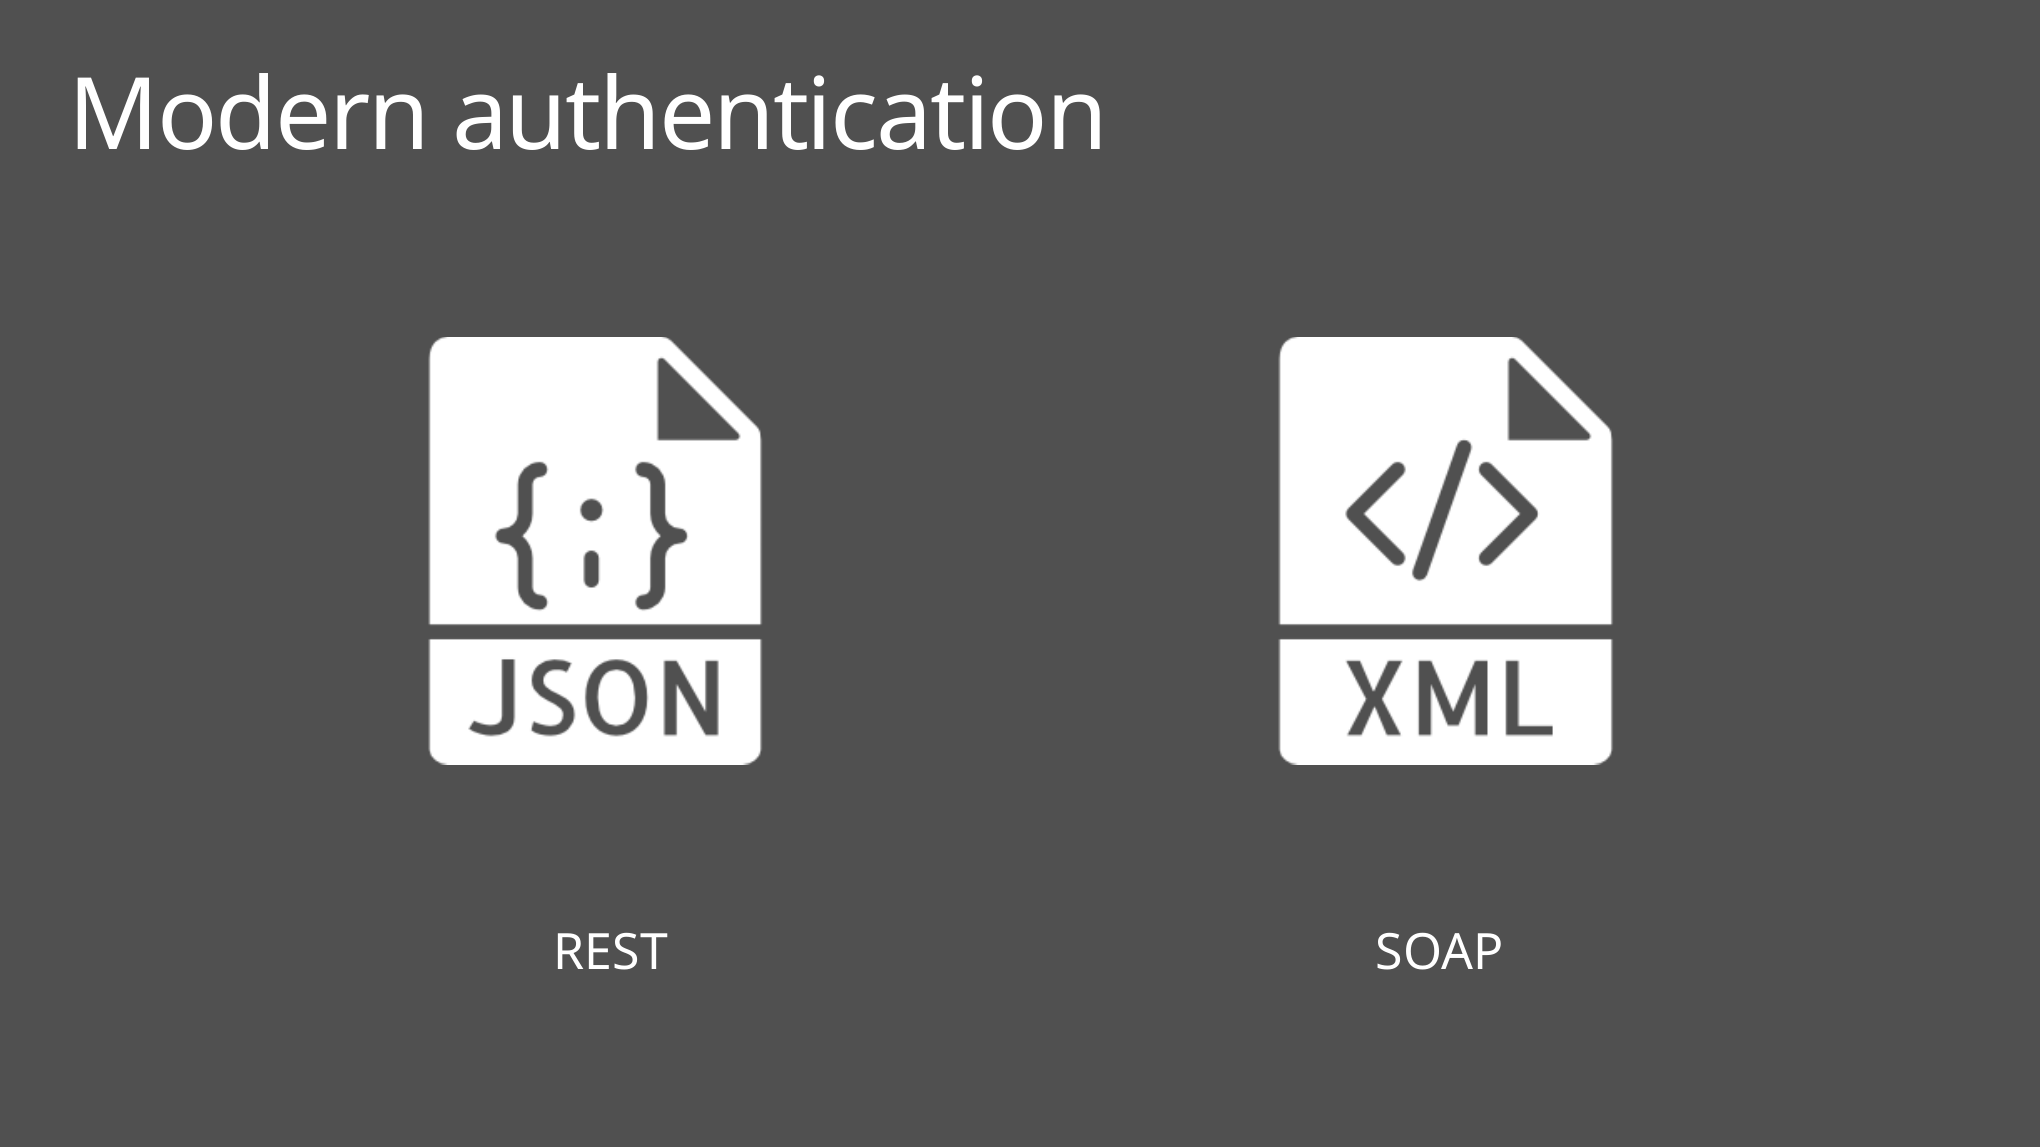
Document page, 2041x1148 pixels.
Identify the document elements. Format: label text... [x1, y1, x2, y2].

text_box REST [523, 902, 713, 1005]
picture [381, 337, 810, 765]
picture [1232, 337, 1660, 765]
text_box SOAP [1345, 902, 1547, 1005]
title Modern authentication [45, 48, 1996, 199]
